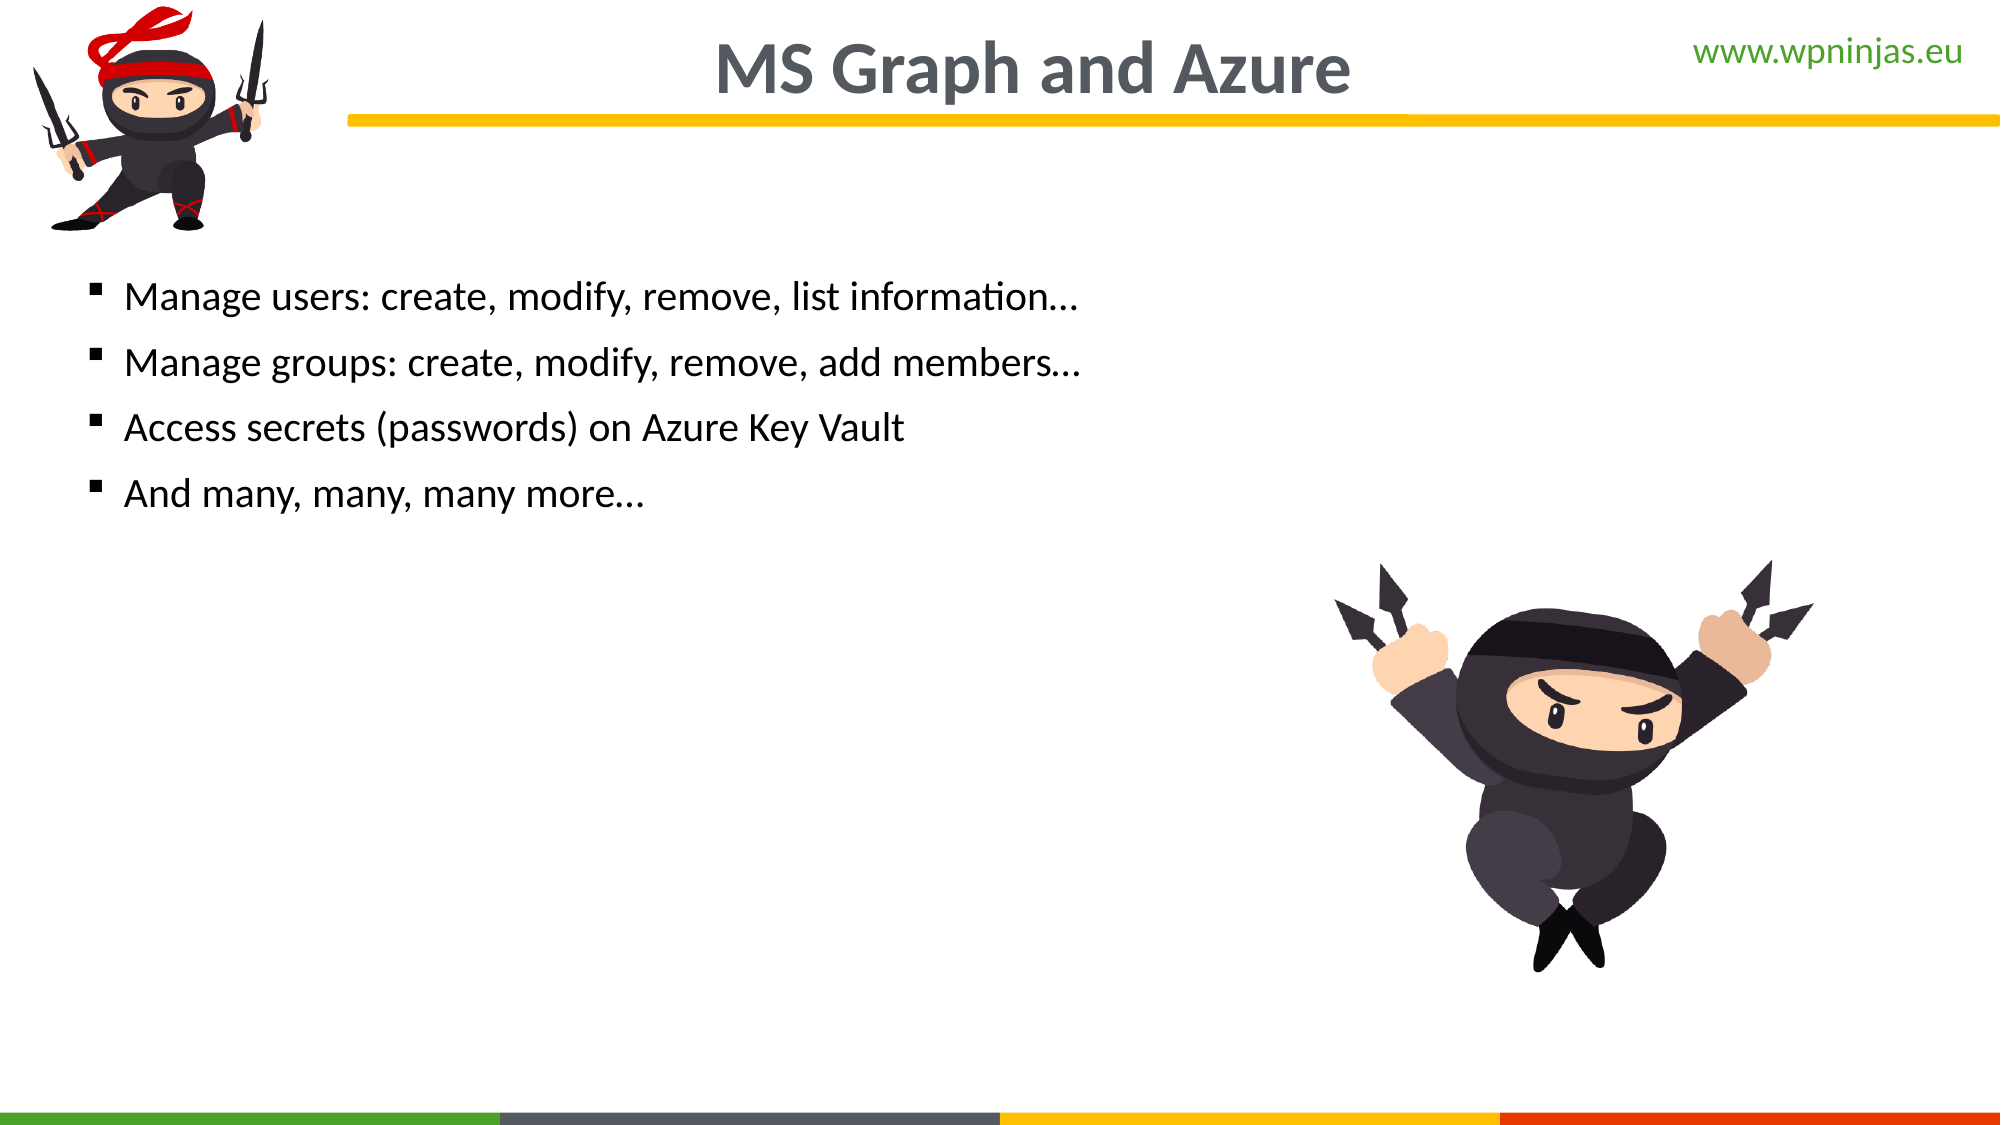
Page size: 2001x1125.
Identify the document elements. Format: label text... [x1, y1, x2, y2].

list MS Graph and Azure [383, 21, 1684, 114]
picture [28, 0, 269, 236]
picture [1297, 529, 1852, 1010]
list Manage users: create, modify, remove, list information… Manage groups: create, modify, remove, add members… Access secrets (passwords) on Azure Key Vault And many, many, many more… [71, 266, 1922, 1046]
